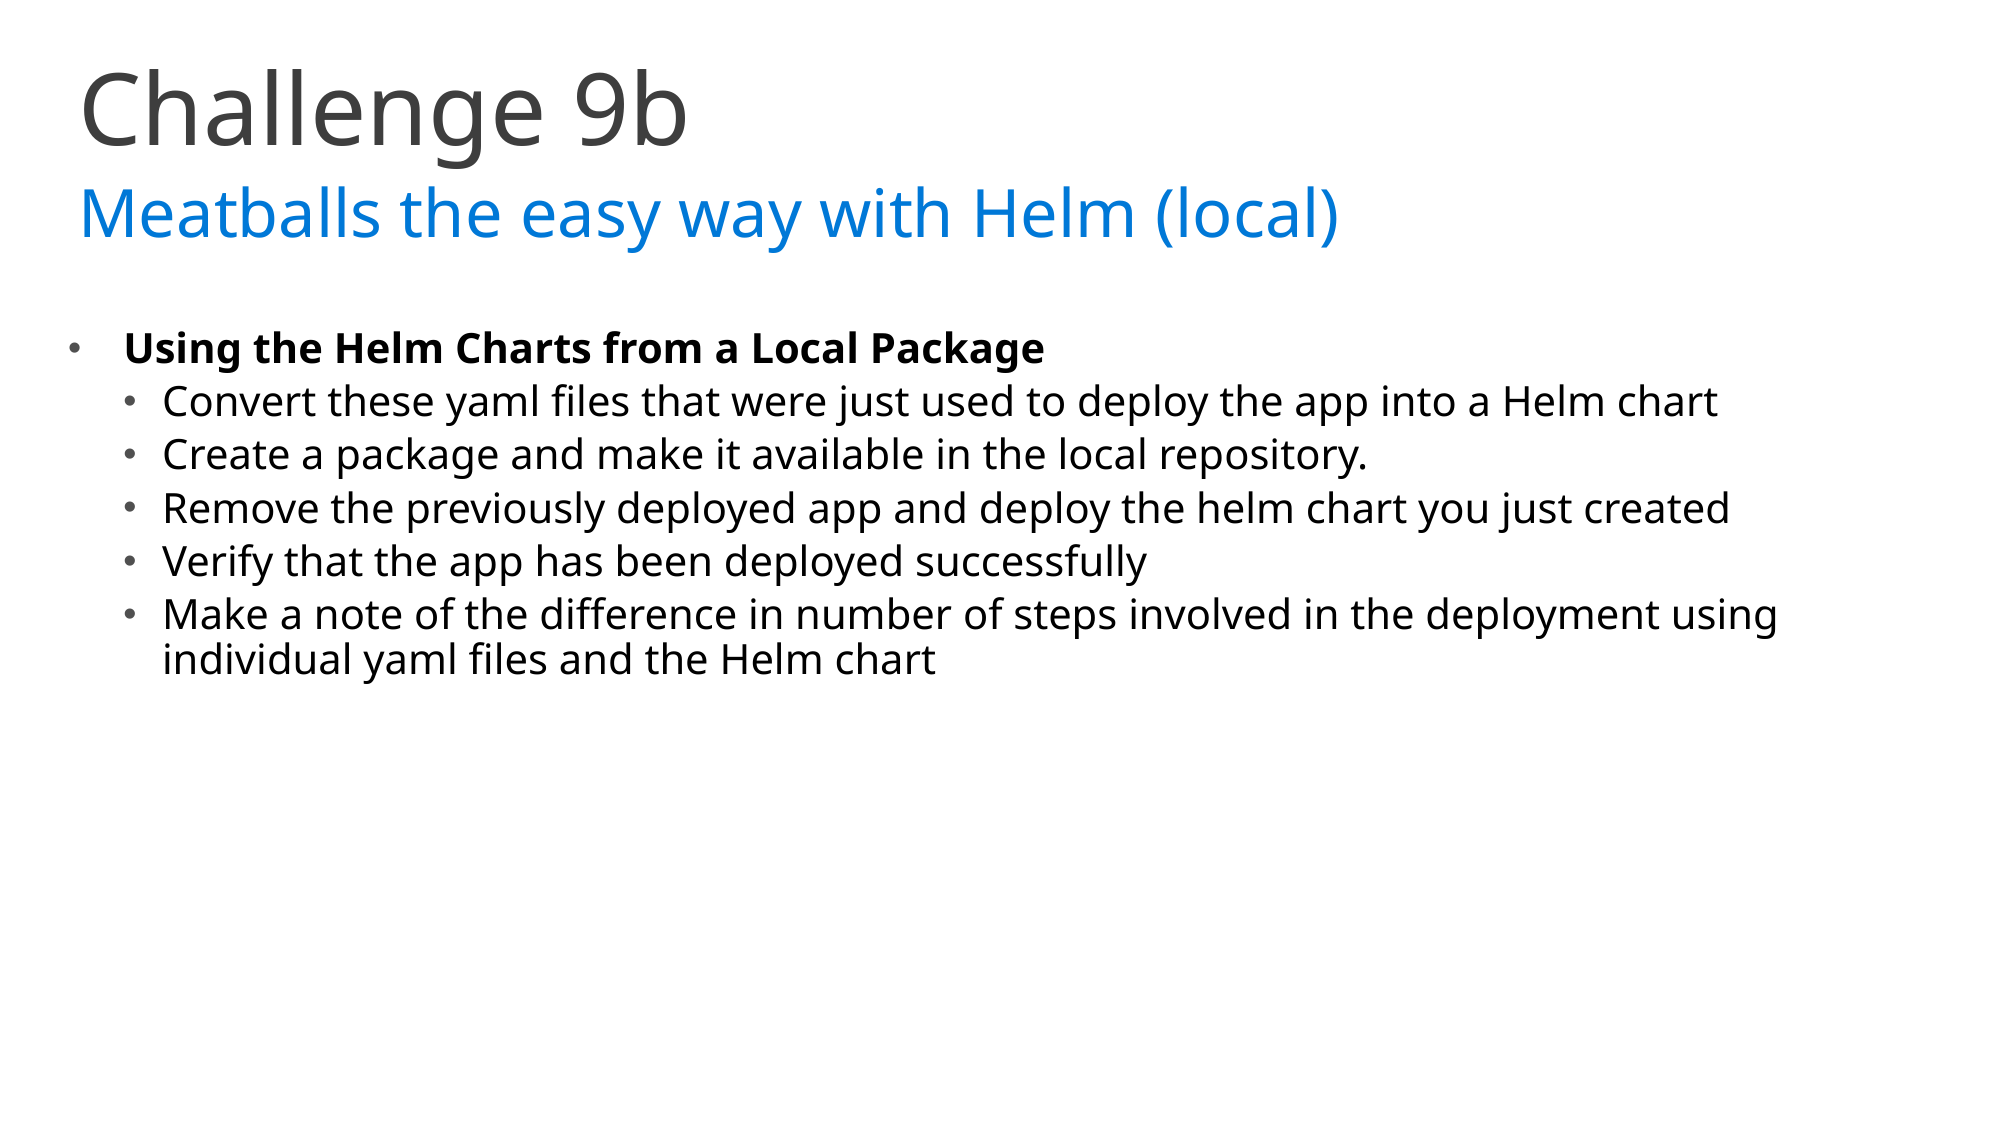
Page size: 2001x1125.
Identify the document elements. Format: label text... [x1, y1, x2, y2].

list Using the Helm Charts from a Local Package Convert these yaml files that were just used to deploy the app into a Helm chart Create a package and make it available in the local repository. Remove the previously deployed app and deploy the helm chart you just created Verify that the app has been deployed successfully Make a note of the difference in number of steps involved in the deployment using individual yaml files and the Helm chart [44, 312, 1956, 711]
text_box Challenge 9b Meatballs the easy way with Helm (local) [78, 59, 1857, 253]
